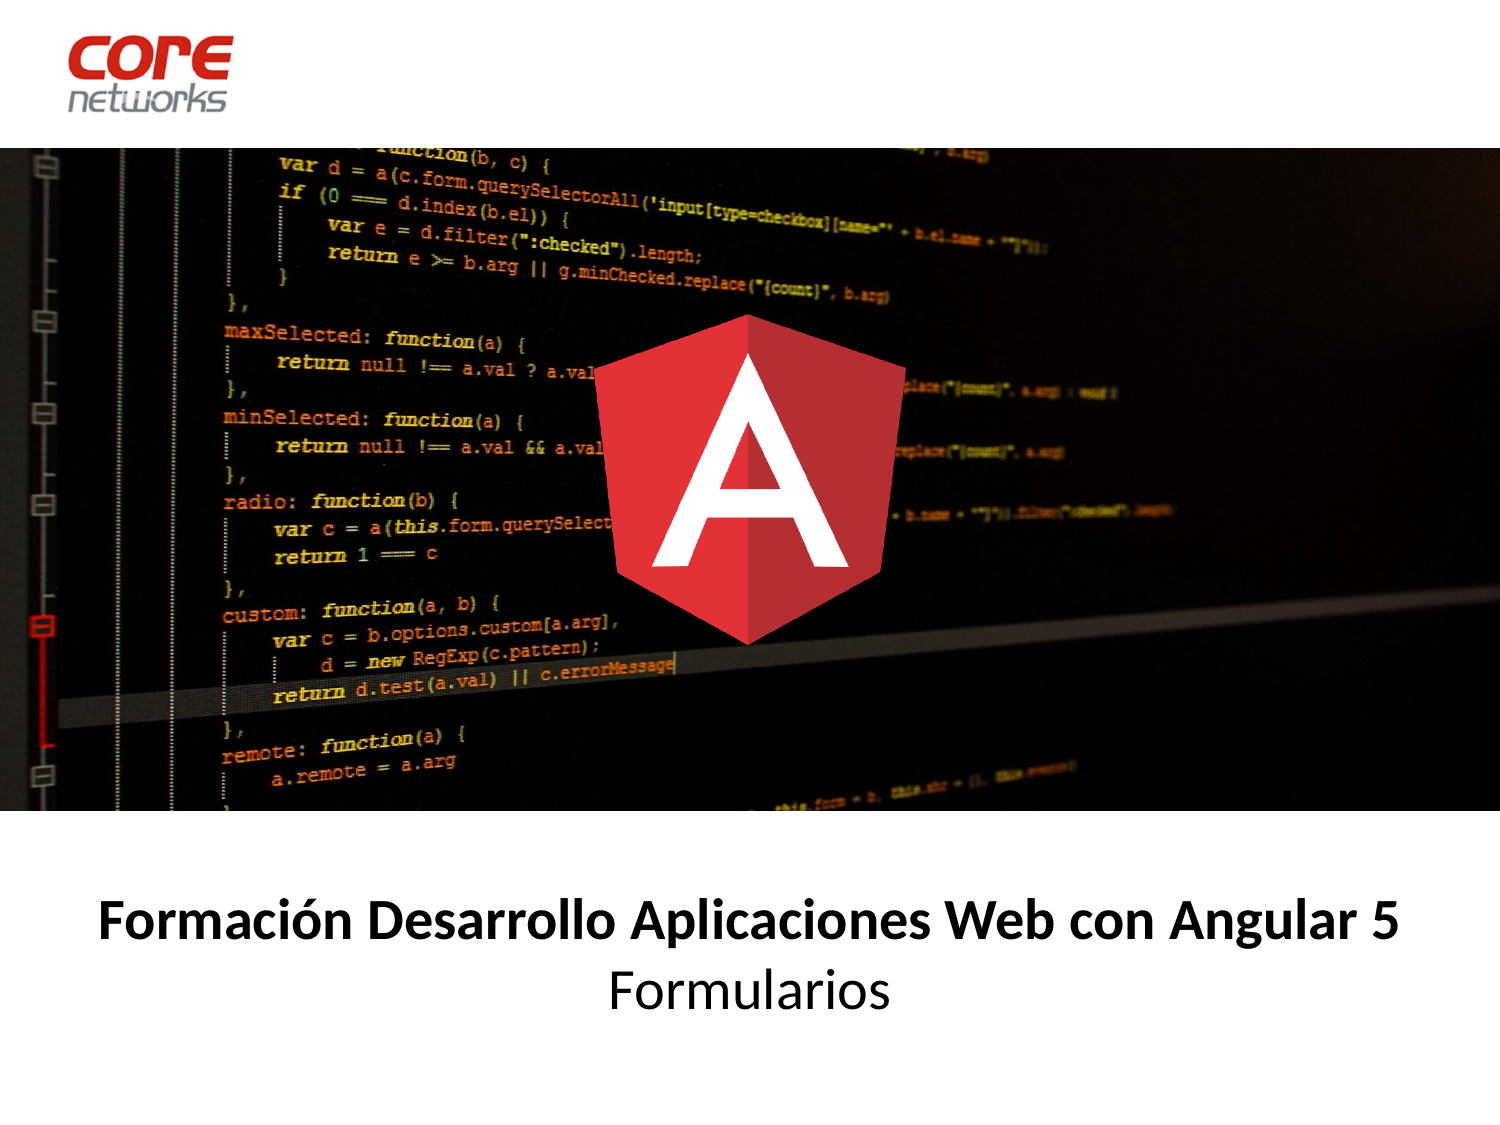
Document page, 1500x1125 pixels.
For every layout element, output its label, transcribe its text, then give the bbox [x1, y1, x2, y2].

picture [67, 30, 235, 117]
picture [0, 147, 1500, 811]
text_box Formación Desarrollo Aplicaciones Web con Angular 5 Formularios [0, 873, 1500, 1029]
